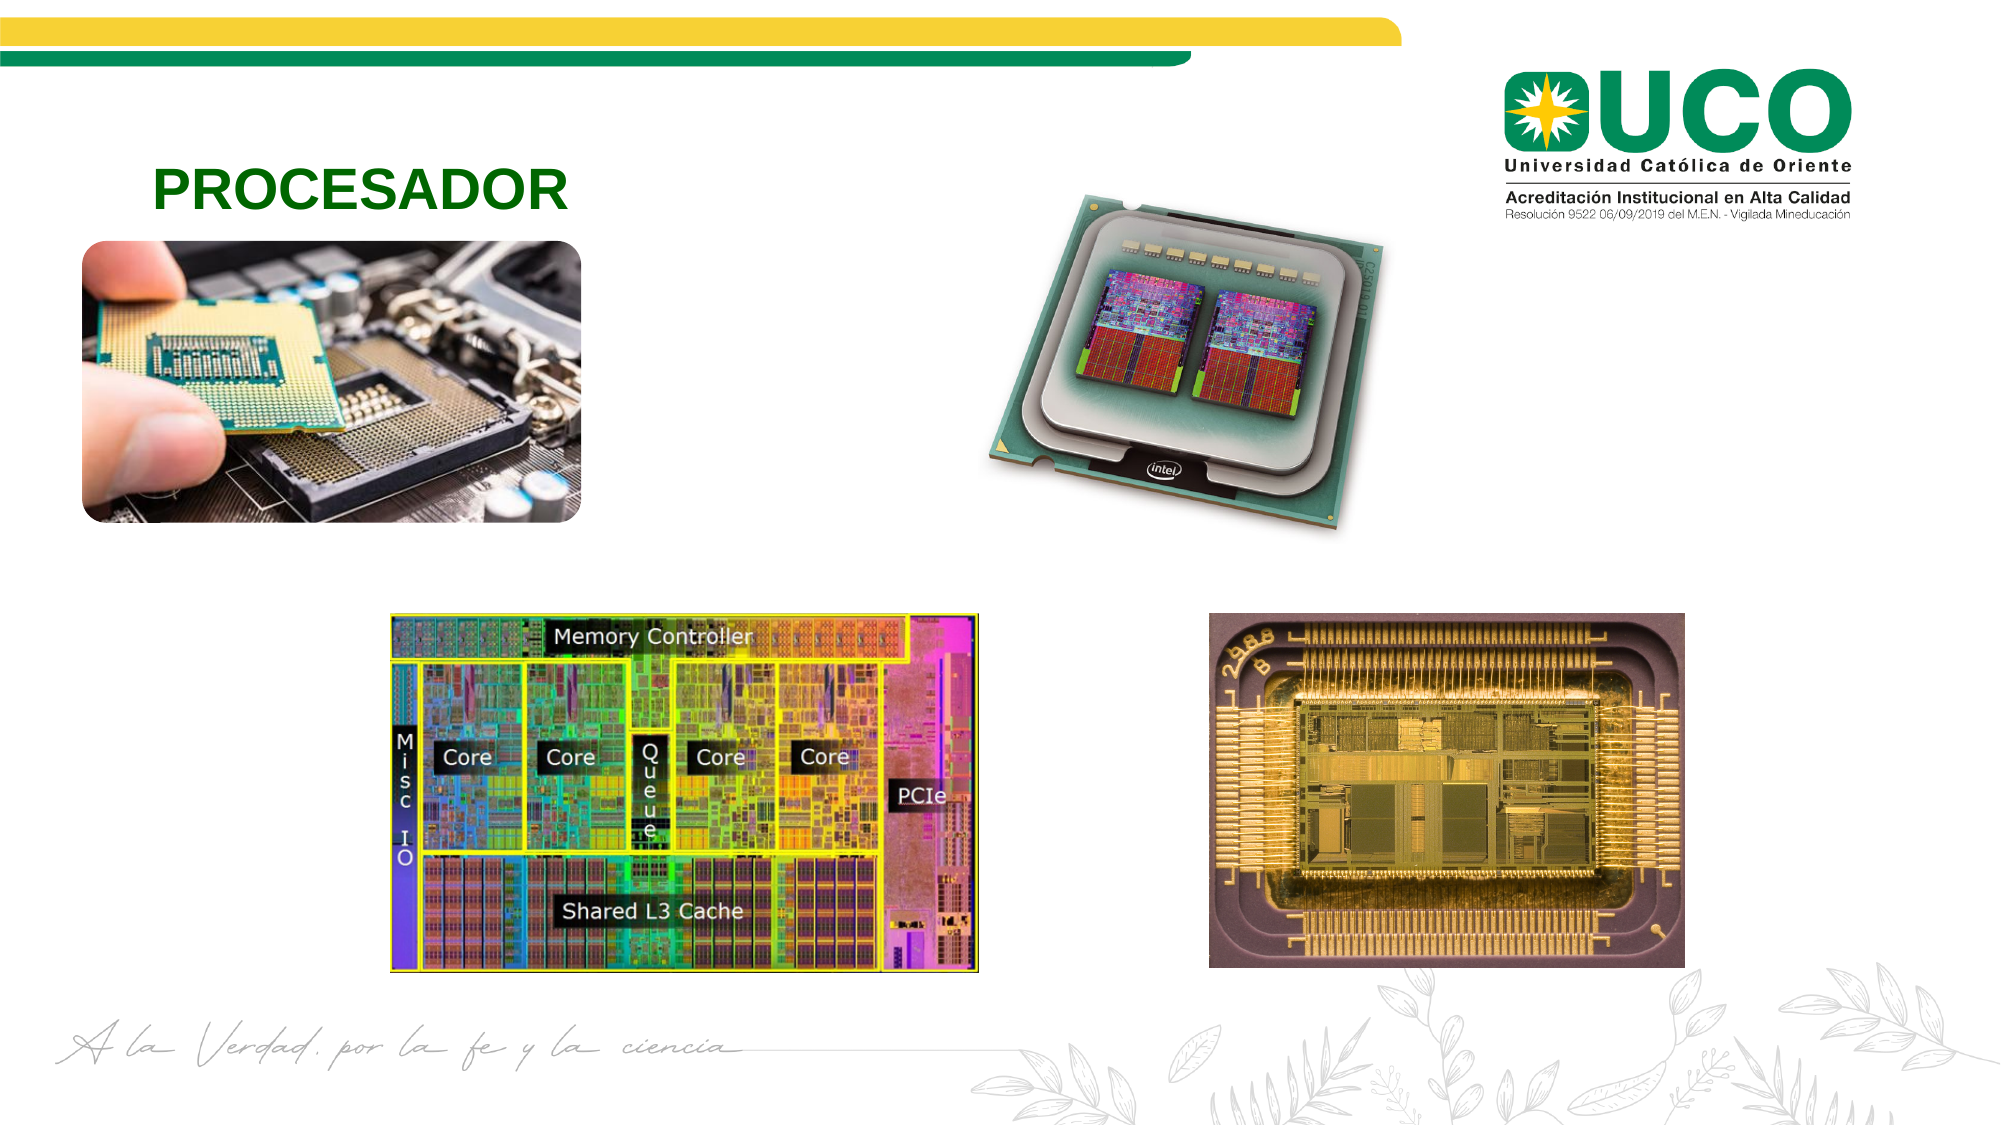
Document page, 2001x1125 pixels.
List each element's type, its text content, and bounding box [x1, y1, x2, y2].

title PROCESADOR [137, 82, 1425, 300]
picture [0, 0, 2001, 1125]
